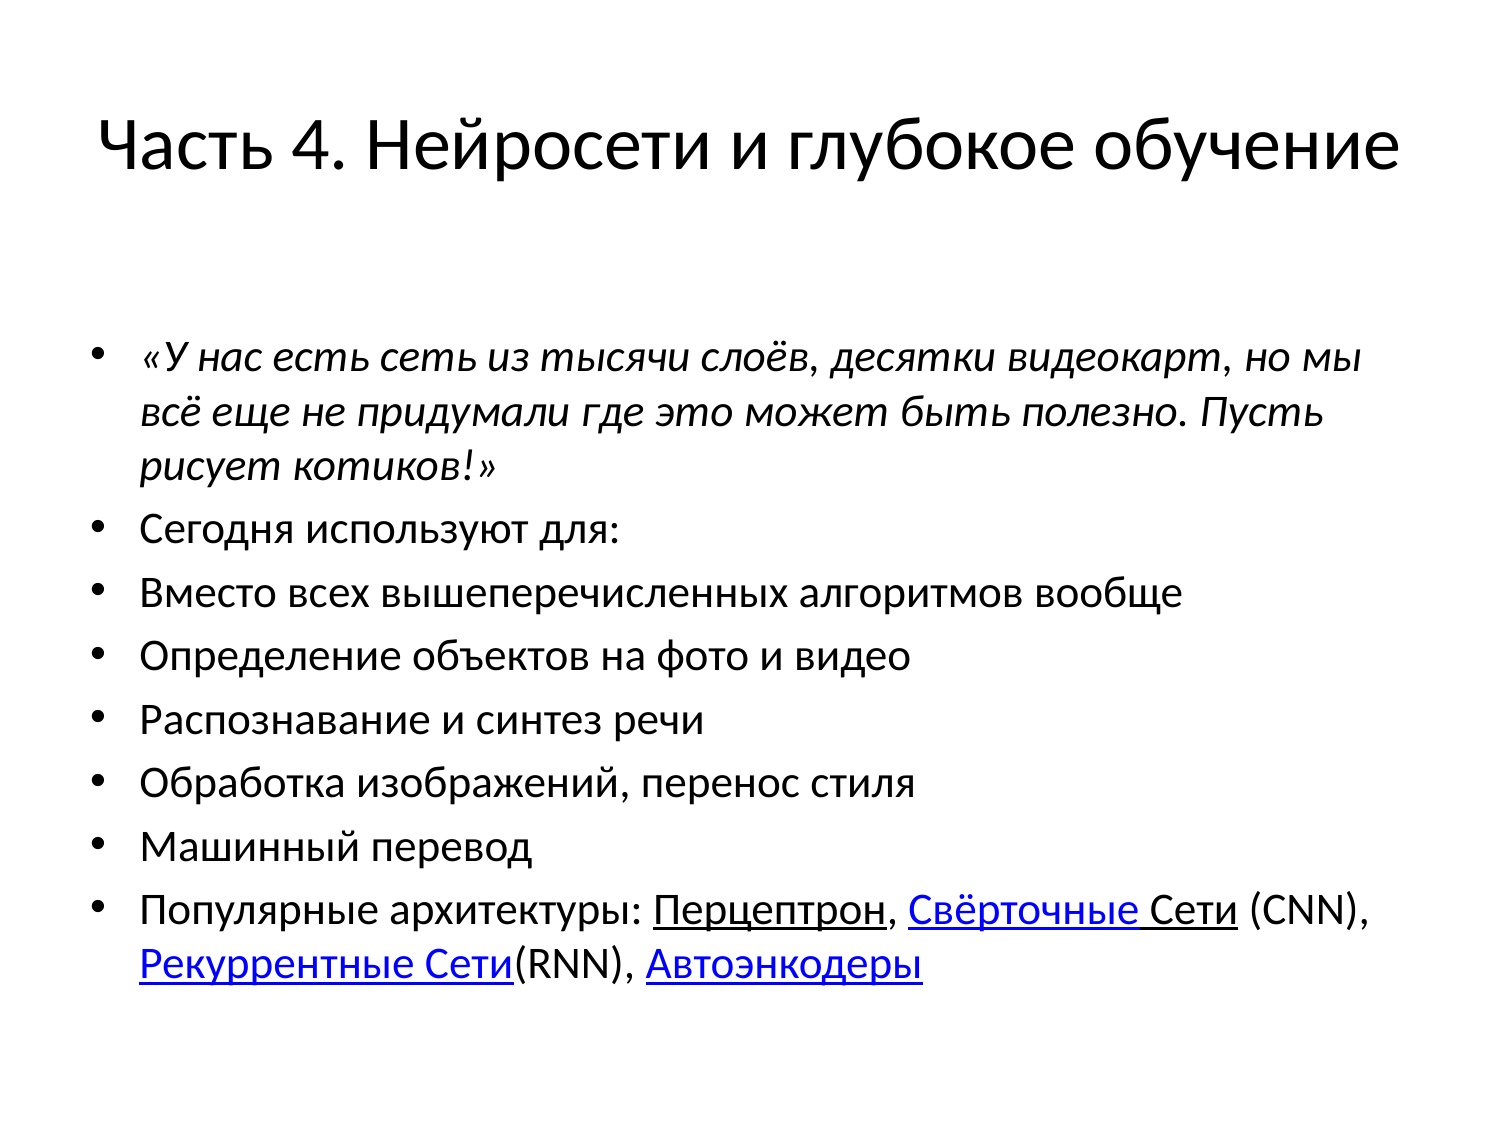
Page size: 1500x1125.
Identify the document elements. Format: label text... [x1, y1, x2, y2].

list «У нас есть сеть из тысячи слоёв, десятки видеокарт, но мы всё еще не придумали где это может быть полезно. Пусть рисует котиков!» Сегодня используют для: Вместо всех вышеперечисленных алгоритмов вообще Определение объектов на фото и видео Распознавание и синтез речи Обработка изображений, перенос стиля Машинный перевод Популярные архитектуры: Перцептрон, Свёрточные Сети (CNN), Рекуррентные Сети(RNN), Автоэнкодеры [75, 255, 1436, 998]
title Часть 4. Нейросети и глубокое обучение [75, 45, 1425, 233]
